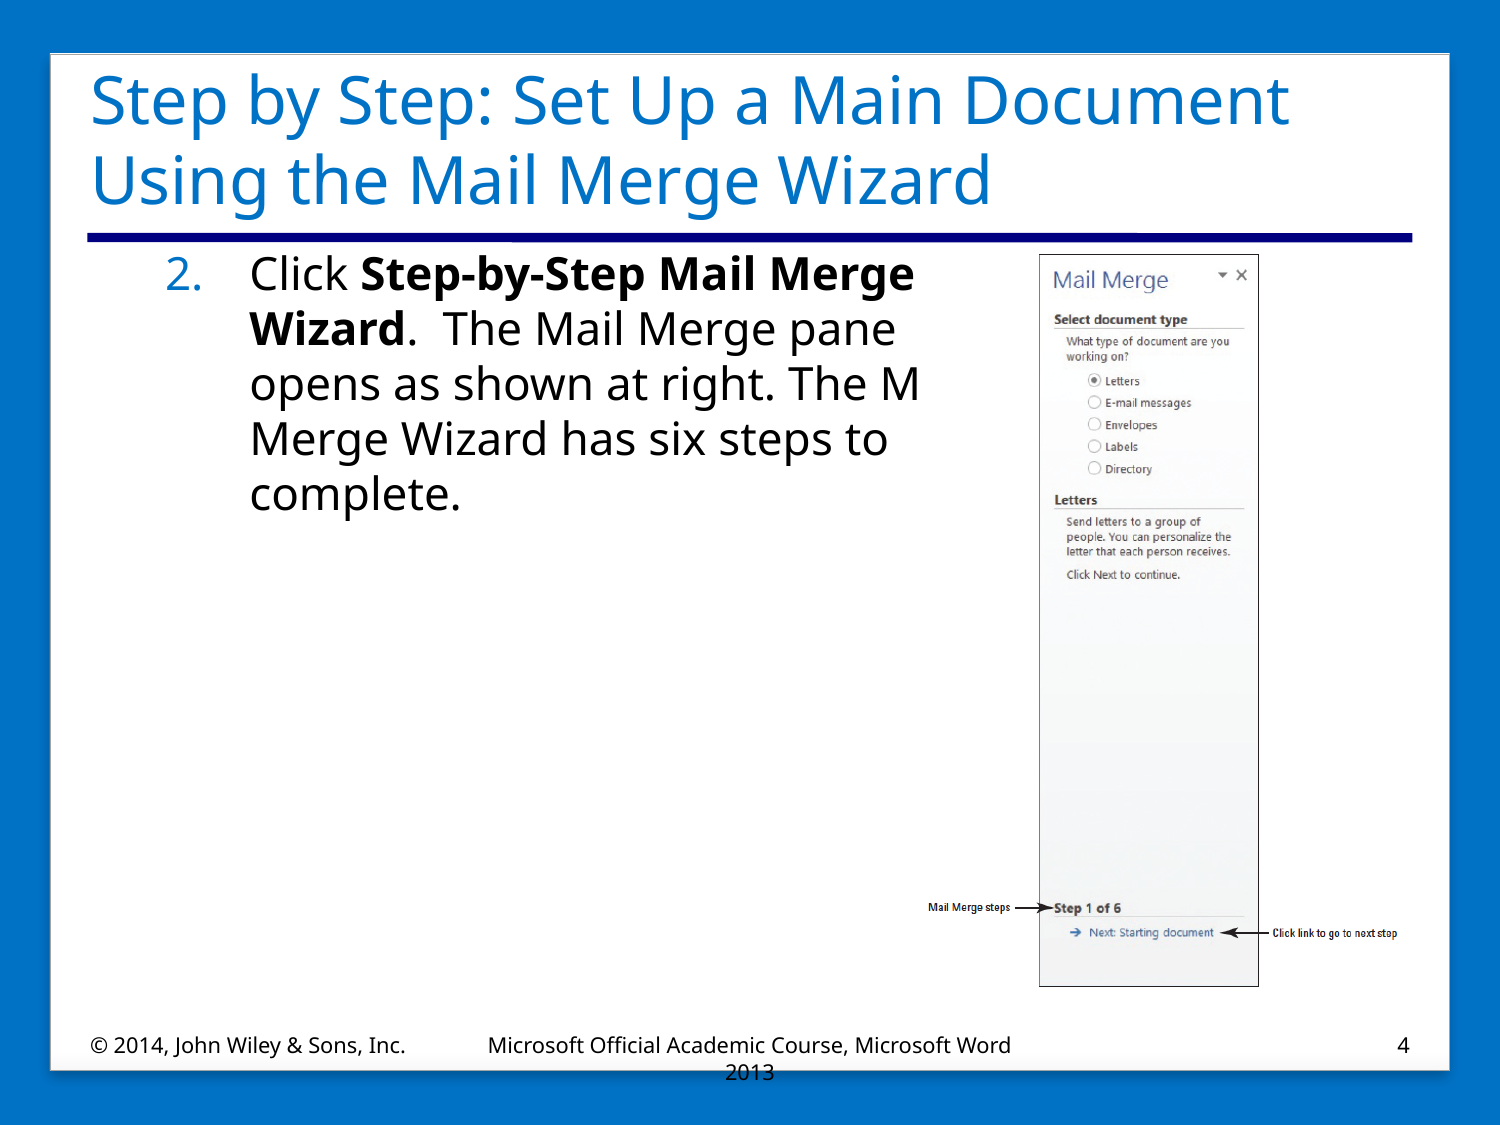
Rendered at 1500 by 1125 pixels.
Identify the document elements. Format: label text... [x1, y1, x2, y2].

slide_number 4 [1074, 1024, 1426, 1103]
slide_number © 2014, John Wiley & Sons, Inc. [74, 1024, 426, 1103]
picture [922, 249, 1401, 991]
footer Microsoft Official Academic Course, Microsoft Word 2013 [449, 1024, 1051, 1103]
list Click Step-by-Step Mail Merge Wizard. The Mail Merge pane opens as shown at right. The Mail Merge Wizard has six steps to complete. [75, 237, 1425, 1063]
title Step by Step: Set Up a Main Document Using the Mail Merge Wizard [74, 74, 1426, 226]
